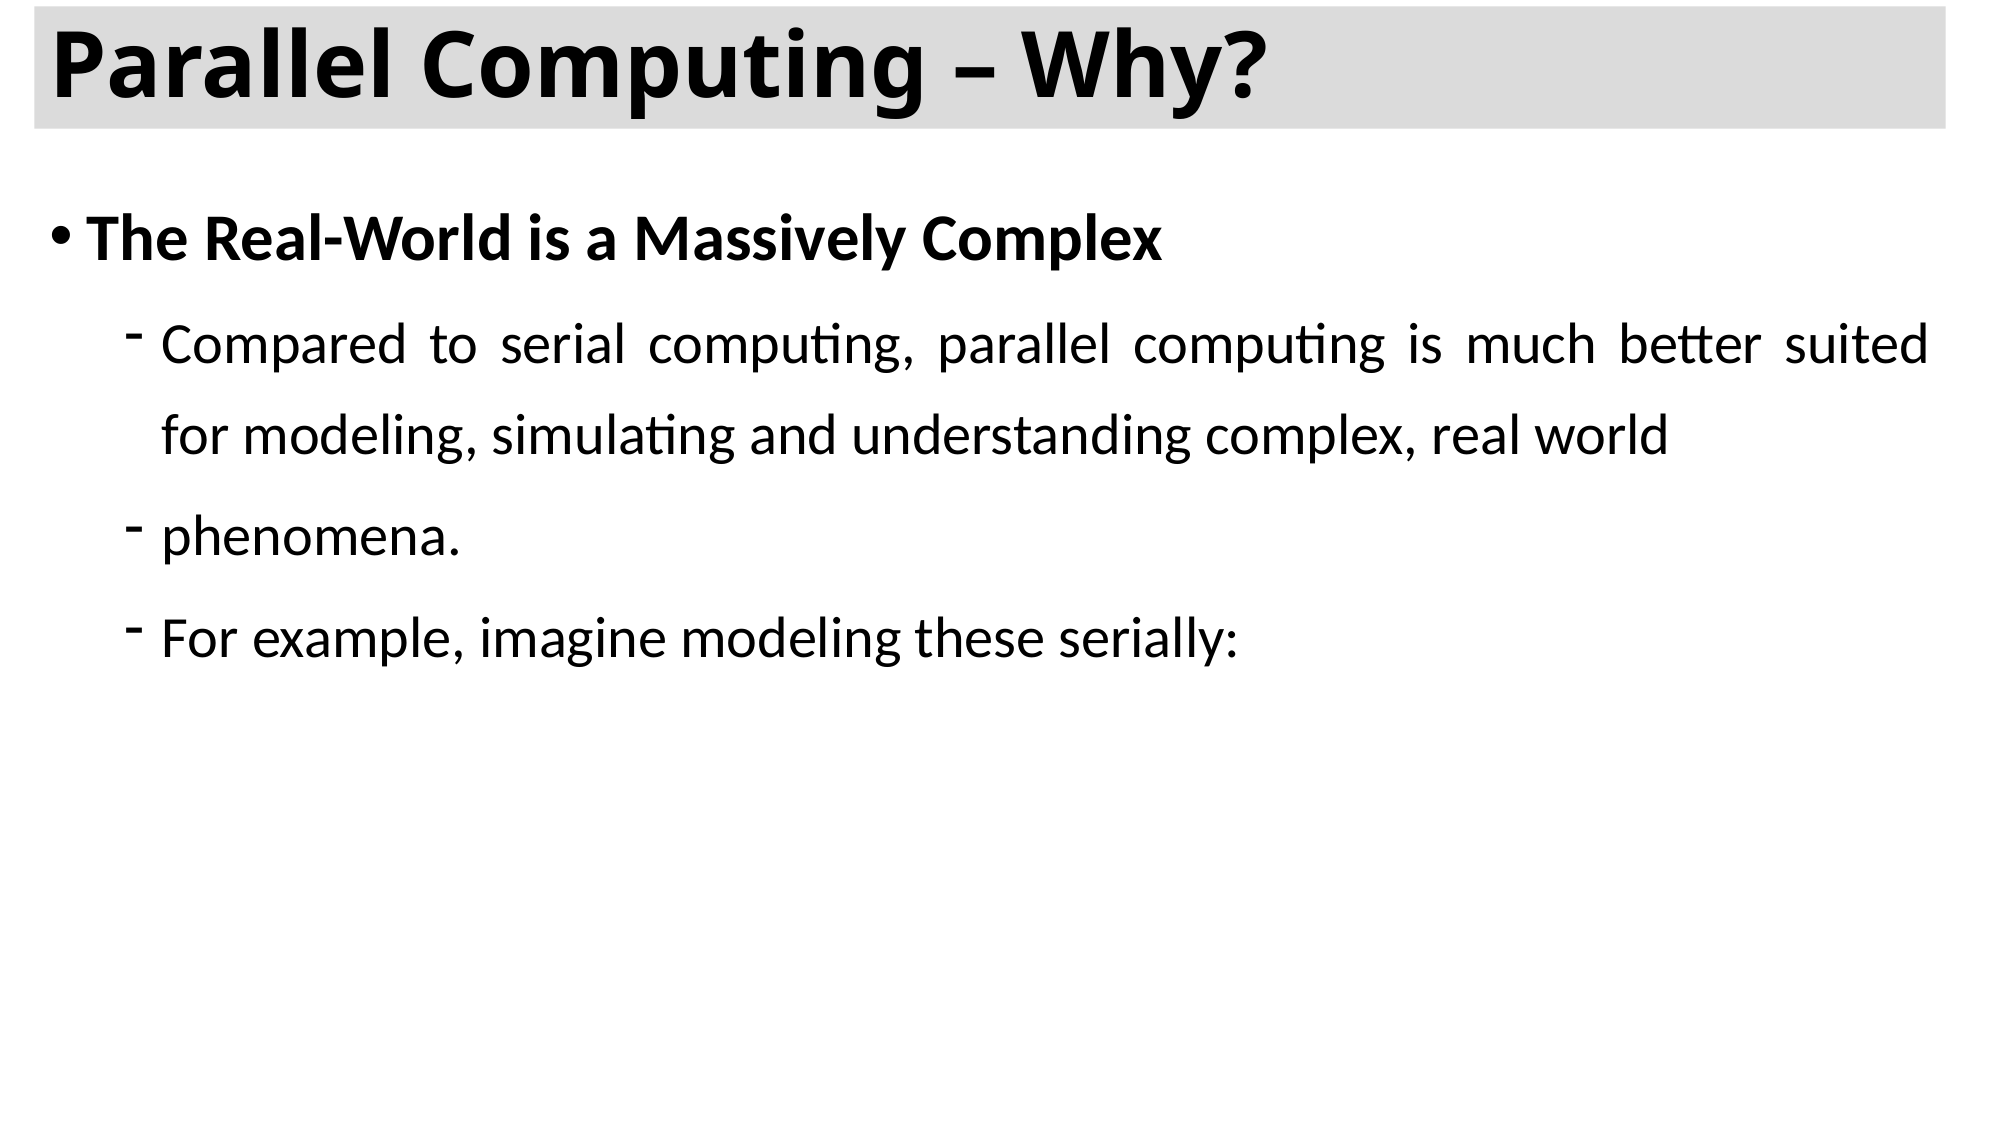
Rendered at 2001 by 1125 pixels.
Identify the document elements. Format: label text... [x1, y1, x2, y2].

list The Real-World is a Massively Complex Compared to serial computing, parallel computing is much better suited for modeling, simulating and understanding complex, real world phenomena. For example, imagine modeling these serially: [34, 162, 1946, 712]
title Parallel Computing – Why? [34, 6, 1946, 129]
